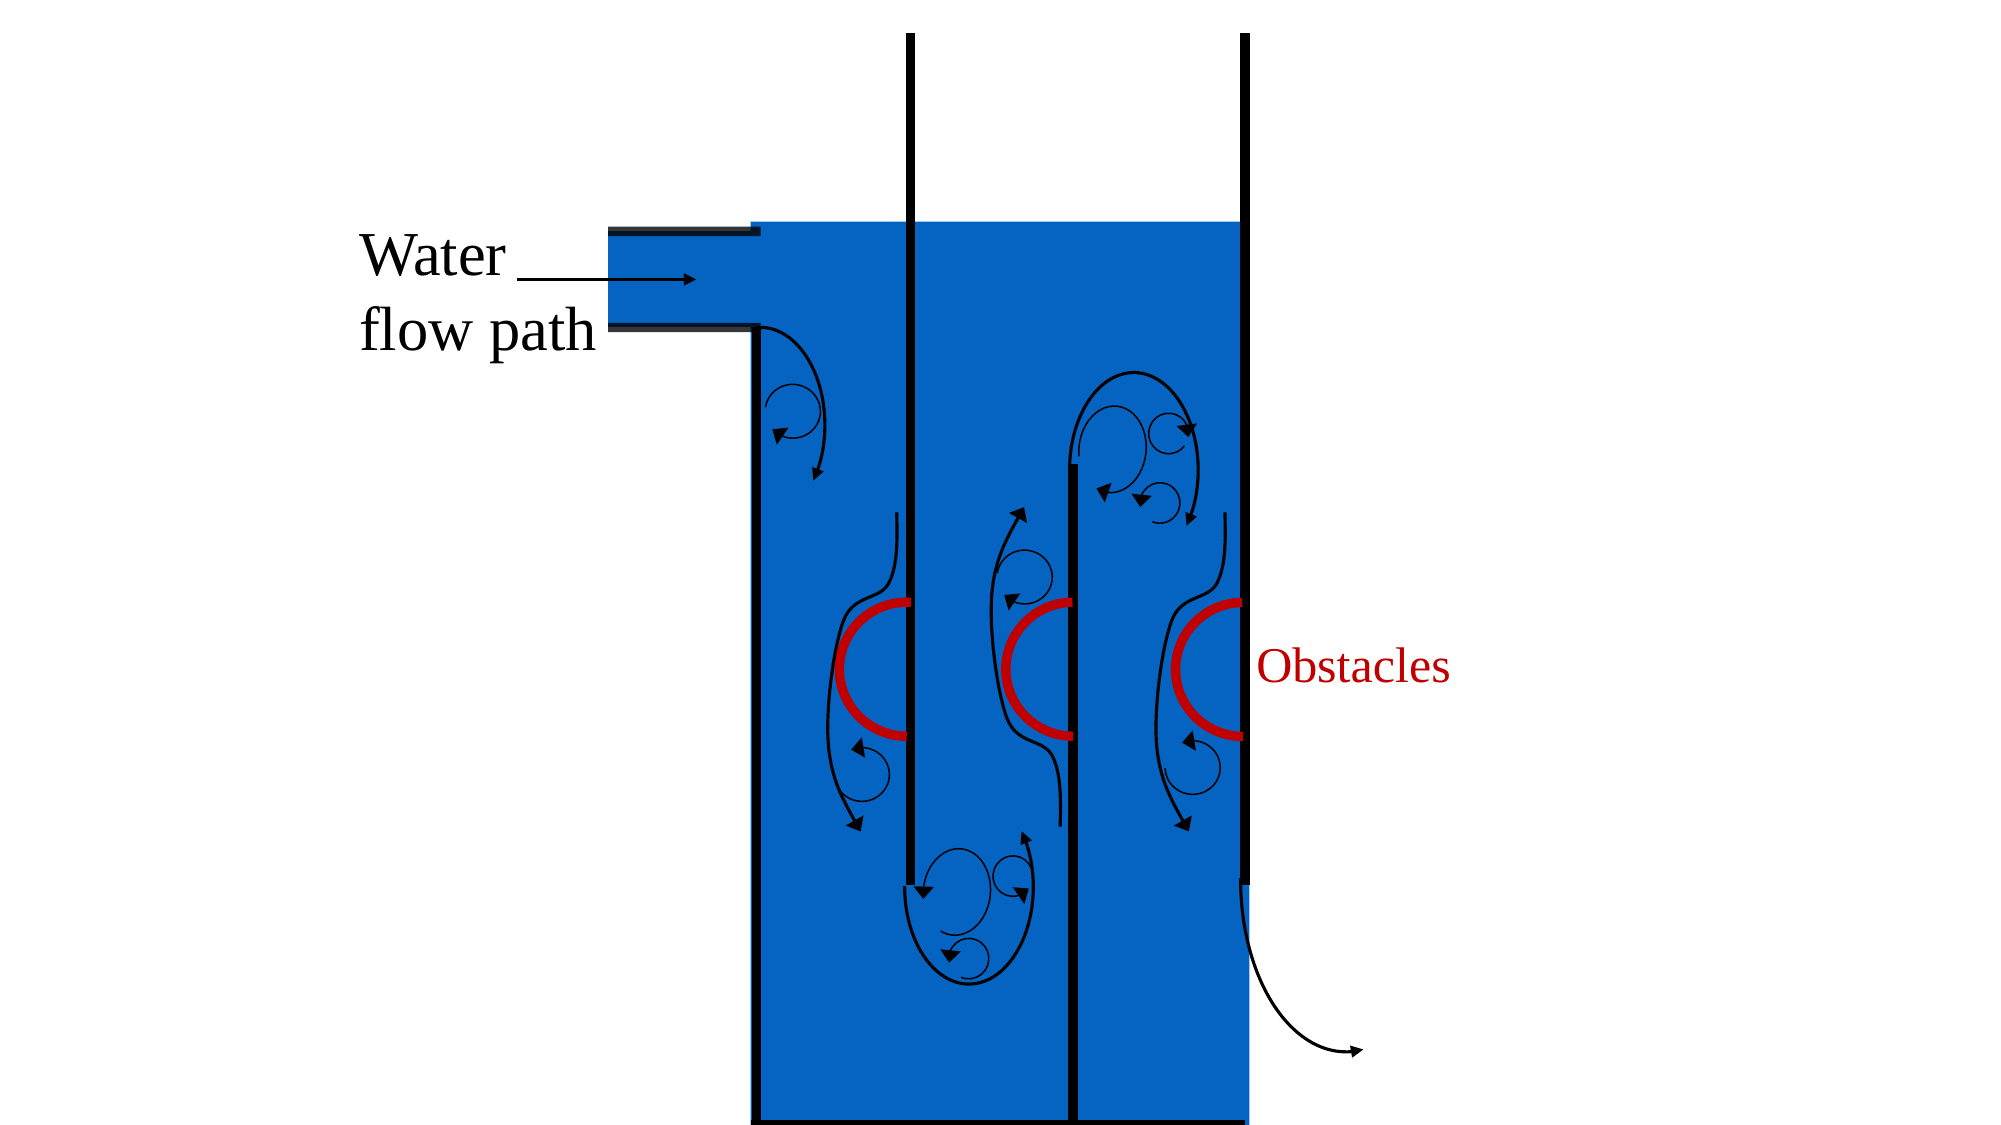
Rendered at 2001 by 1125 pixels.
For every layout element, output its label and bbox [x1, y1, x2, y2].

text_box [342, 33, 1468, 1125]
